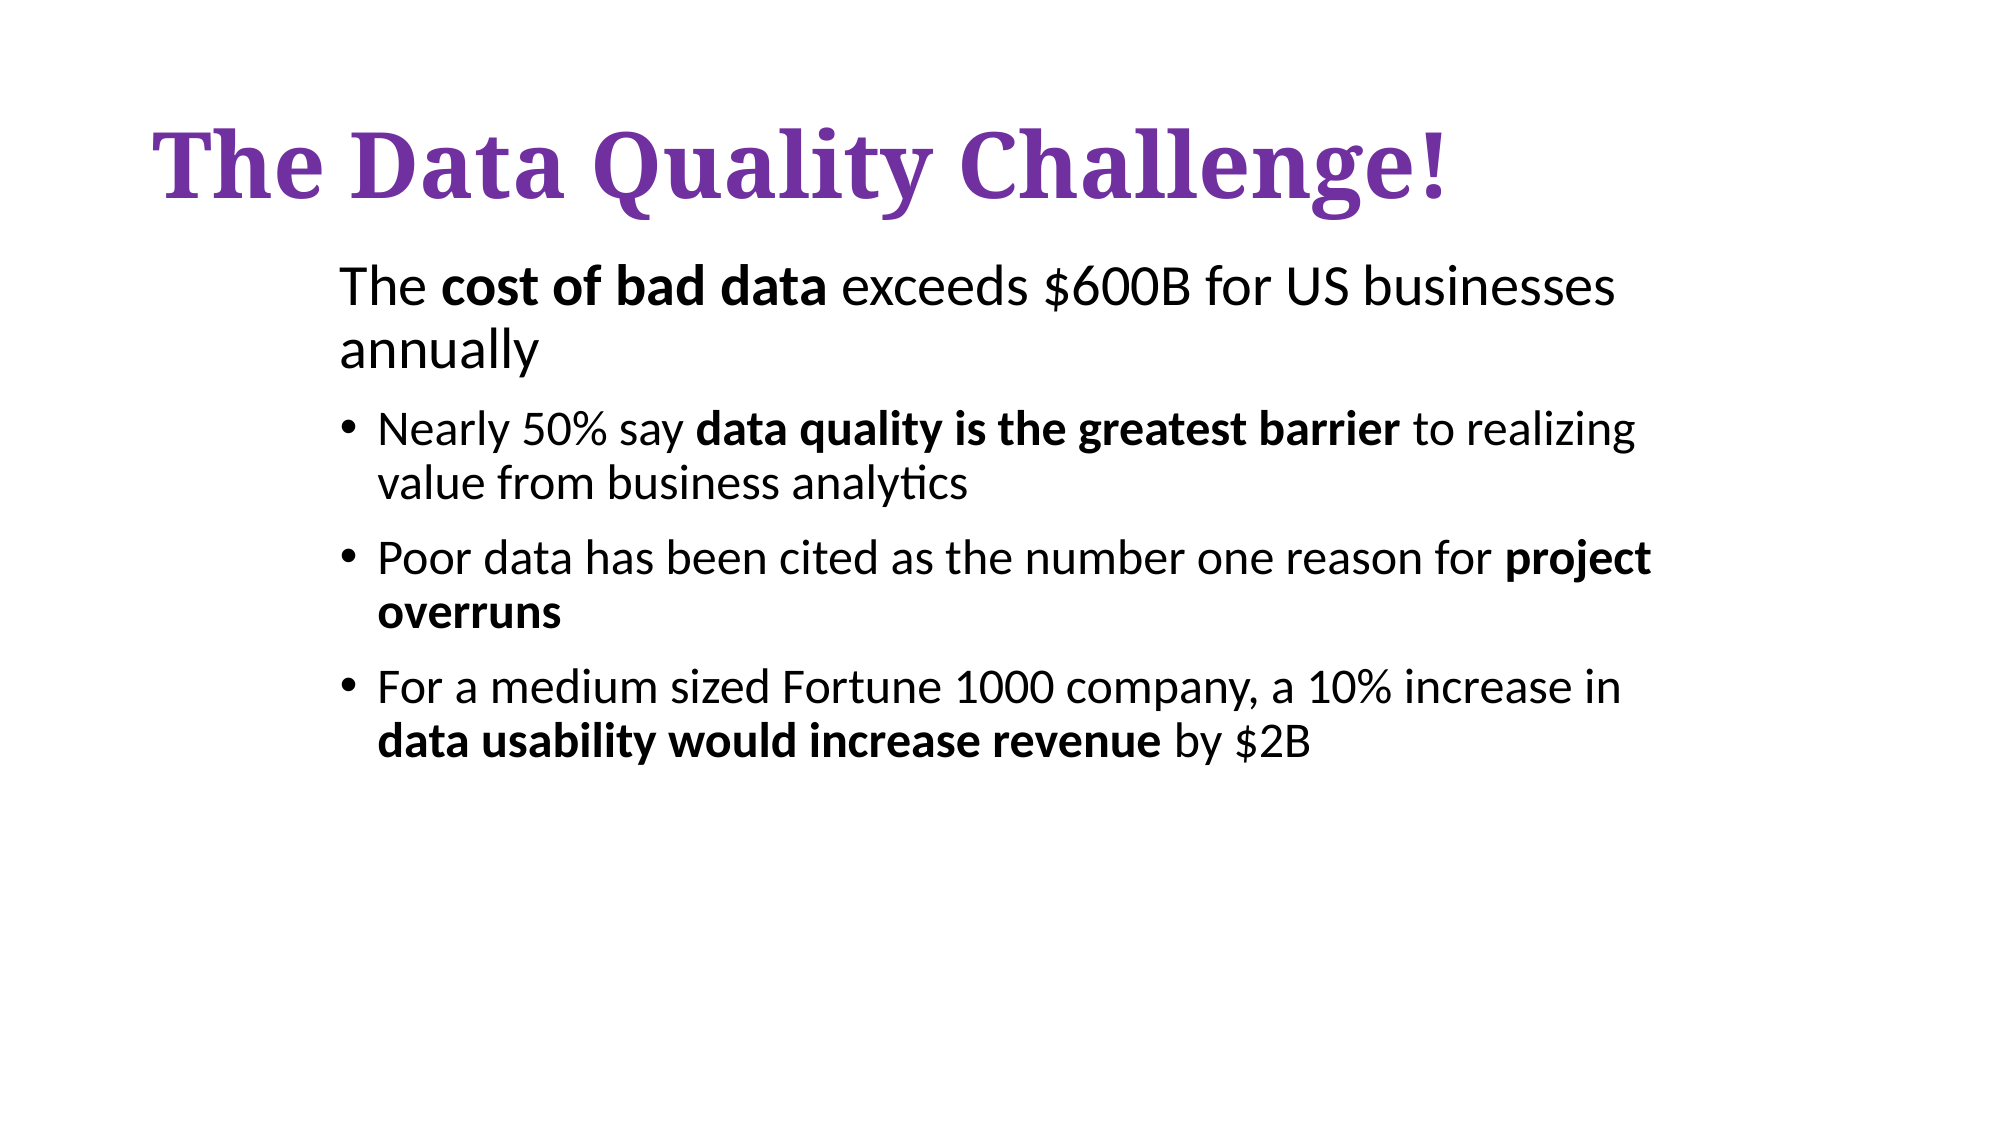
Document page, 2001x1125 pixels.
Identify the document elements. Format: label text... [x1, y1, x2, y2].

title The Data Quality Challenge! [137, 59, 1863, 278]
list The cost of bad data exceeds $600B for US businesses annually Nearly 50% say data quality is the greatest barrier to realizing value from business analytics Poor data has been cited as the number one reason for project overruns For a medium sized Fortune 1000 company, a 10% increase in data usability would increase revenue by $2B [324, 248, 1675, 991]
